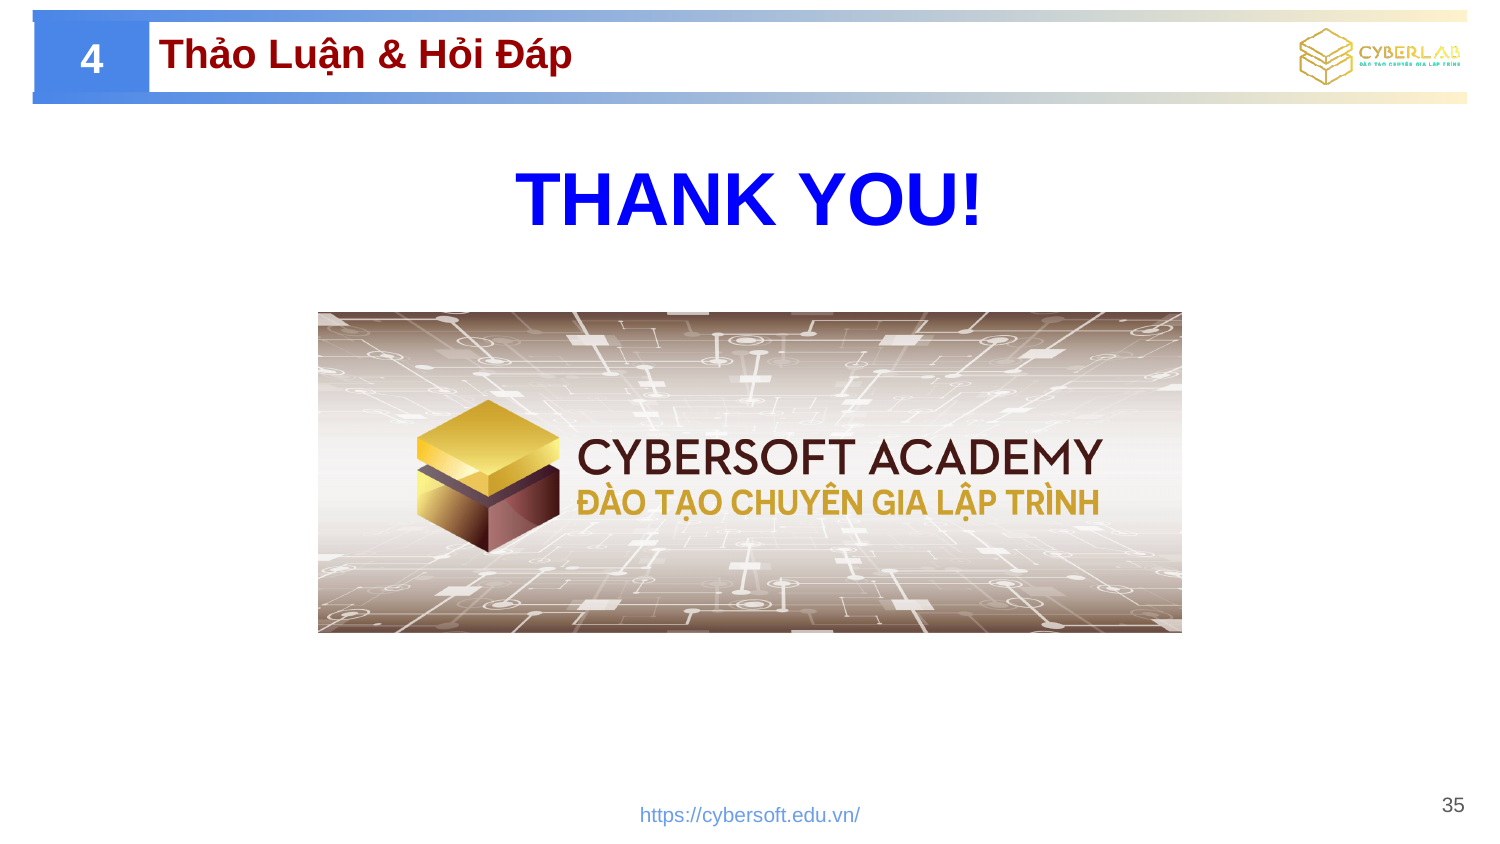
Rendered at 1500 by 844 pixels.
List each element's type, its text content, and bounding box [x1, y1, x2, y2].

text_box THANK YOU! [336, 135, 1164, 256]
picture [317, 312, 1183, 633]
title Thảo Luận & Hỏi Đáp [143, 12, 1449, 92]
slide_number 35 [1389, 782, 1480, 830]
picture [1449, 28, 1468, 85]
text_box 4 [34, 20, 150, 93]
